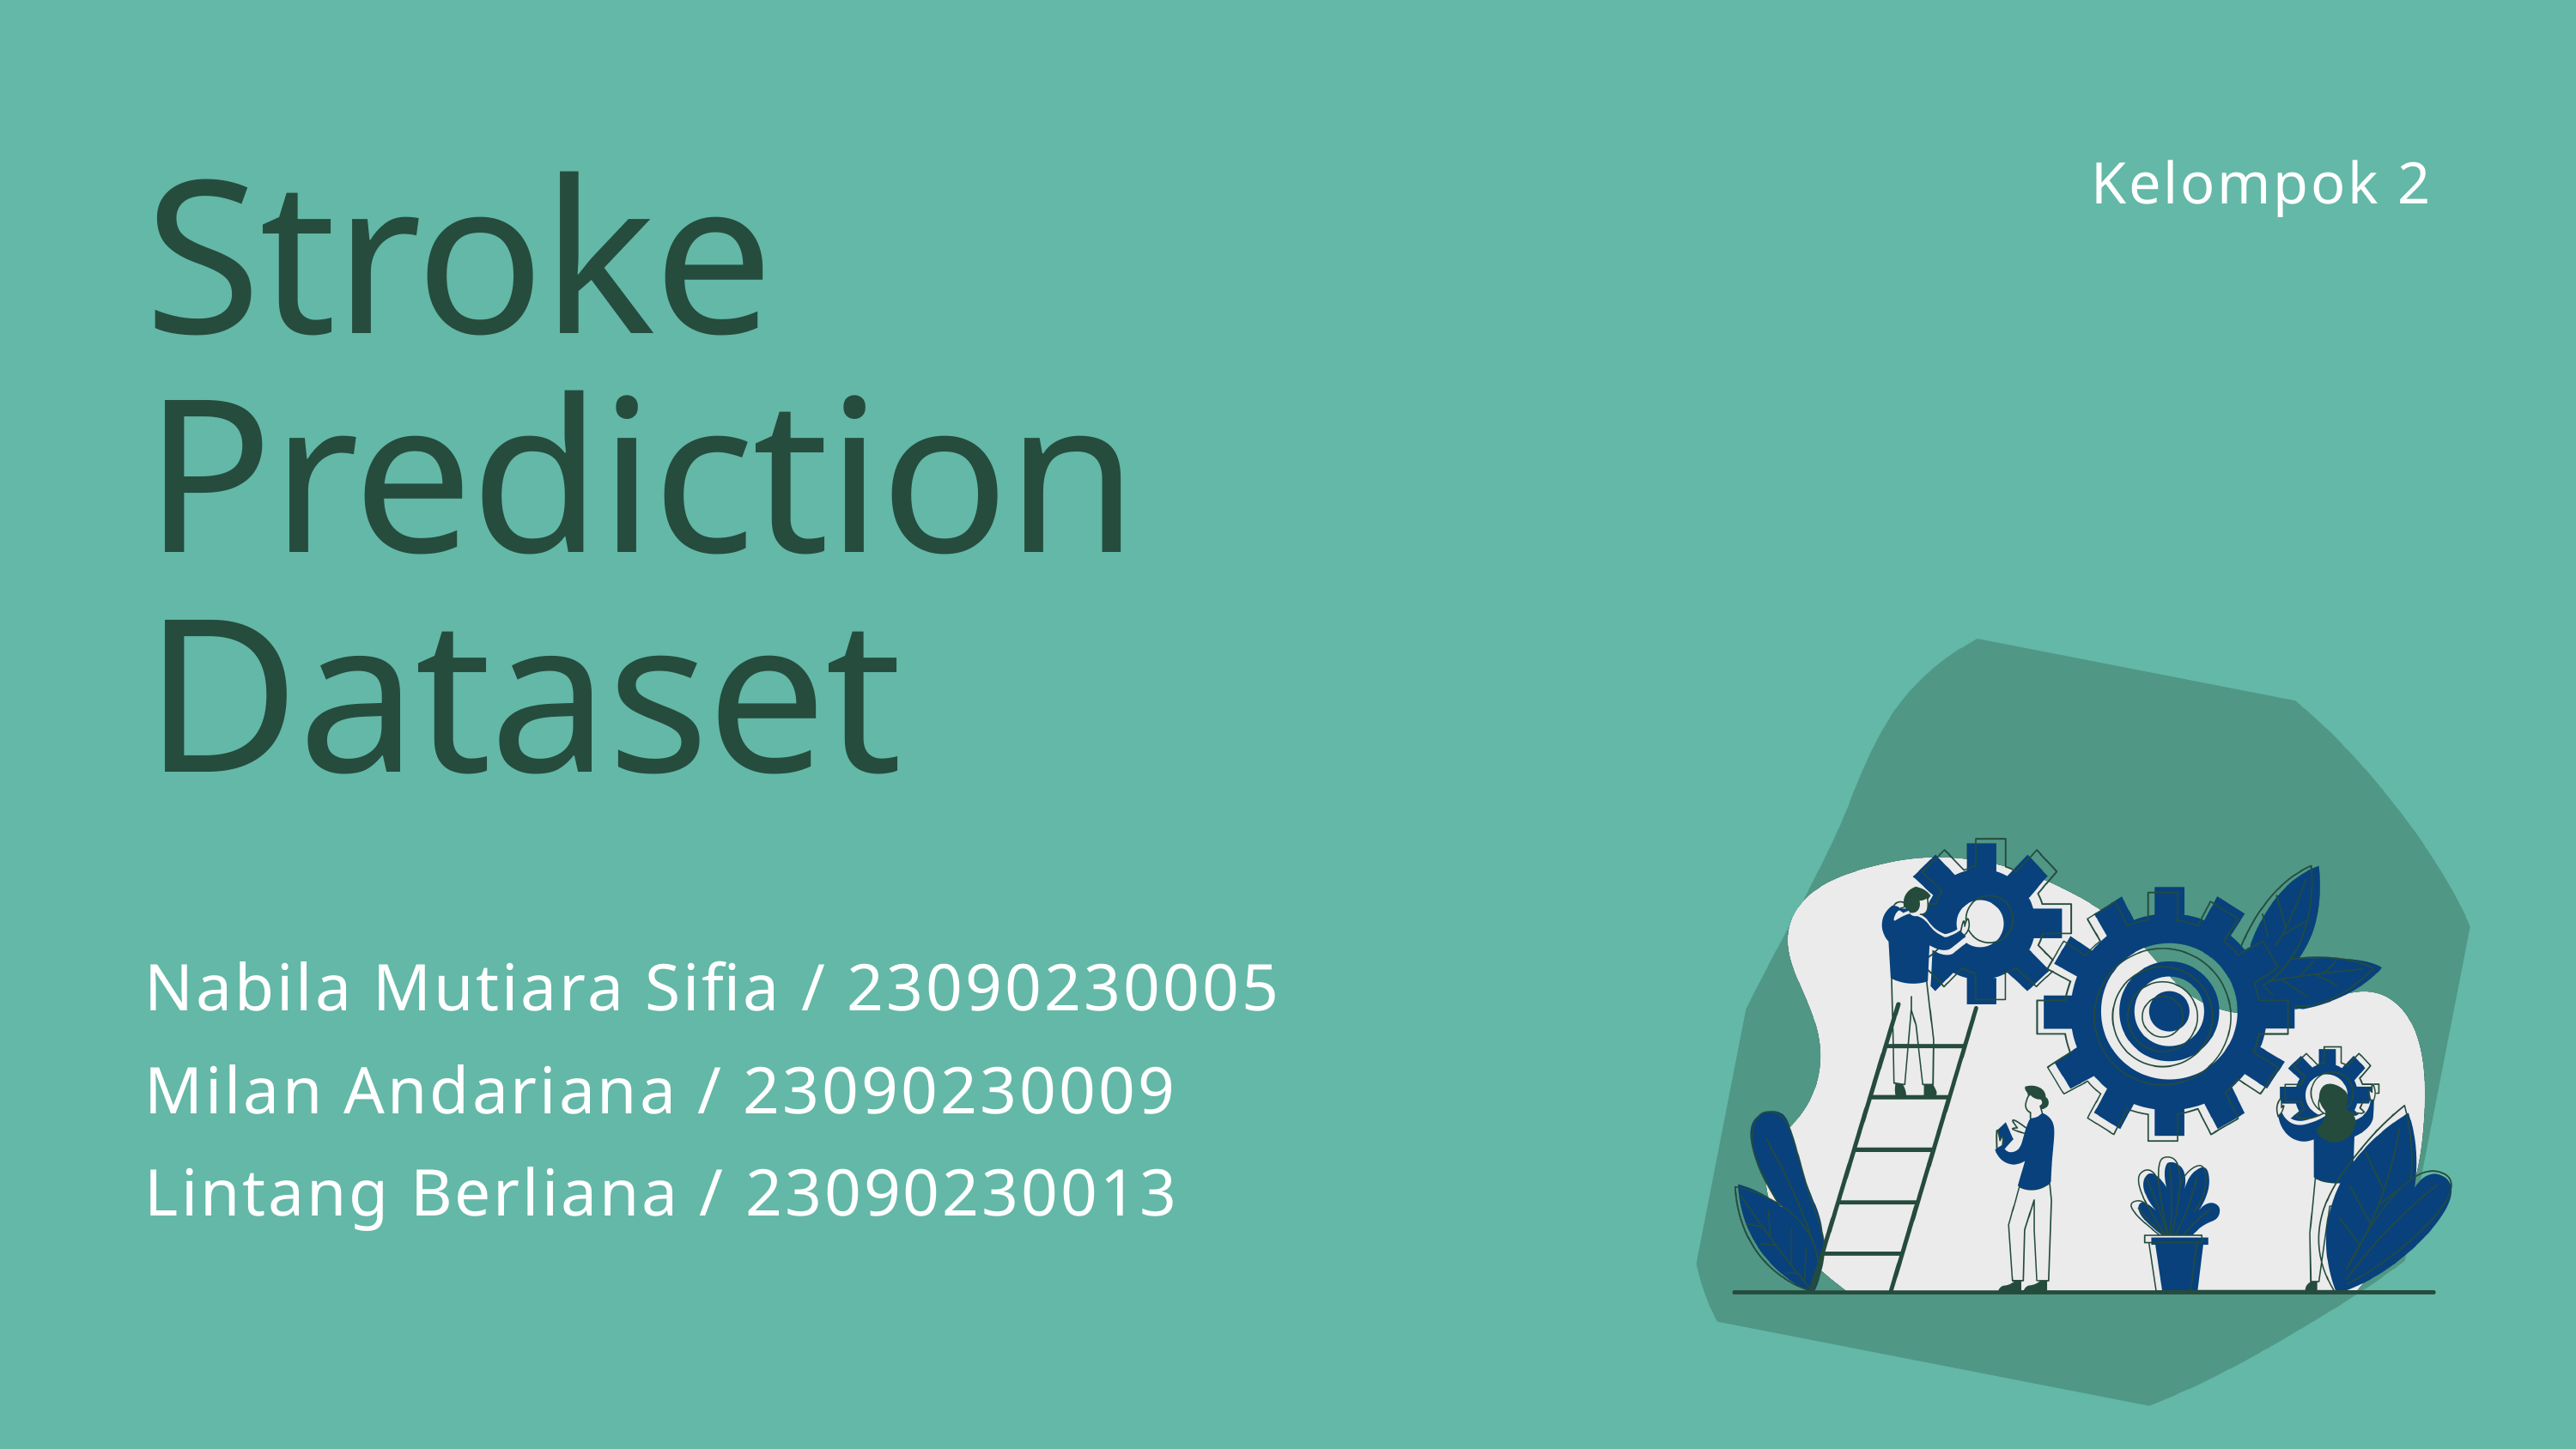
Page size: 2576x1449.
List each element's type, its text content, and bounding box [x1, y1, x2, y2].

text_box [1686, 1081, 2398, 1449]
text_box Kelompok 2 [1640, 135, 2432, 215]
text_box Stroke Prediction Dataset [144, 156, 1597, 815]
text_box [1779, 609, 2506, 979]
text_box Lintang Berliana / 23090230013 [144, 1138, 1388, 1229]
text_box [1732, 838, 2460, 1295]
text_box Milan Andariana / 23090230009 [144, 1036, 1388, 1127]
text_box Nabila Mutiara Sifia / 23090230005 [144, 933, 1388, 1024]
